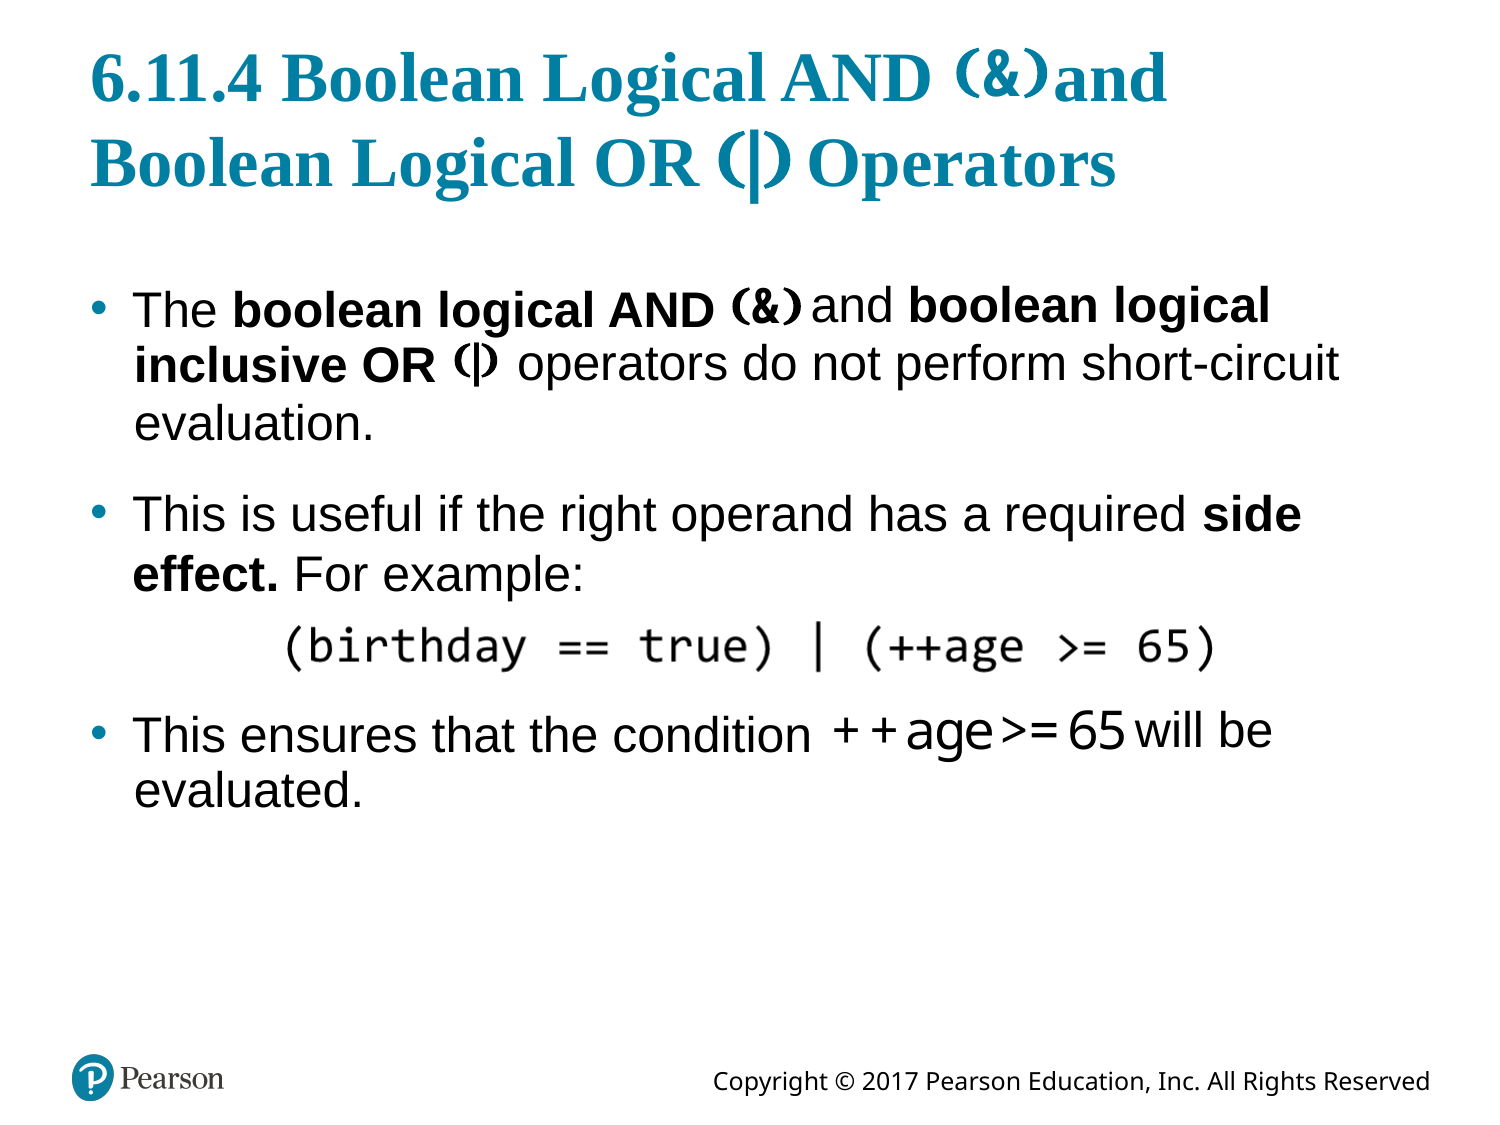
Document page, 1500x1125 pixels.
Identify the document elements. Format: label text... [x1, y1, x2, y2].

picture [72, 1054, 88, 1070]
title 6.11.4 Boolean Logical AND Ampersand and Boolean Logical OR Pipe Operators [75, 35, 1425, 216]
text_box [707, 111, 801, 218]
list will be evaluated. [75, 682, 1425, 821]
picture [250, 614, 1250, 684]
picture [80, 1063, 106, 1088]
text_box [823, 704, 1133, 773]
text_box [725, 278, 807, 345]
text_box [946, 36, 1056, 124]
picture [72, 1087, 83, 1101]
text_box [448, 331, 504, 395]
picture [98, 1054, 224, 1101]
list operators do not perform short-circuit evaluation. This is useful if the right operand has a required side effect. For example: [75, 315, 1426, 609]
list and boolean logical inclusive OR [75, 257, 1425, 315]
